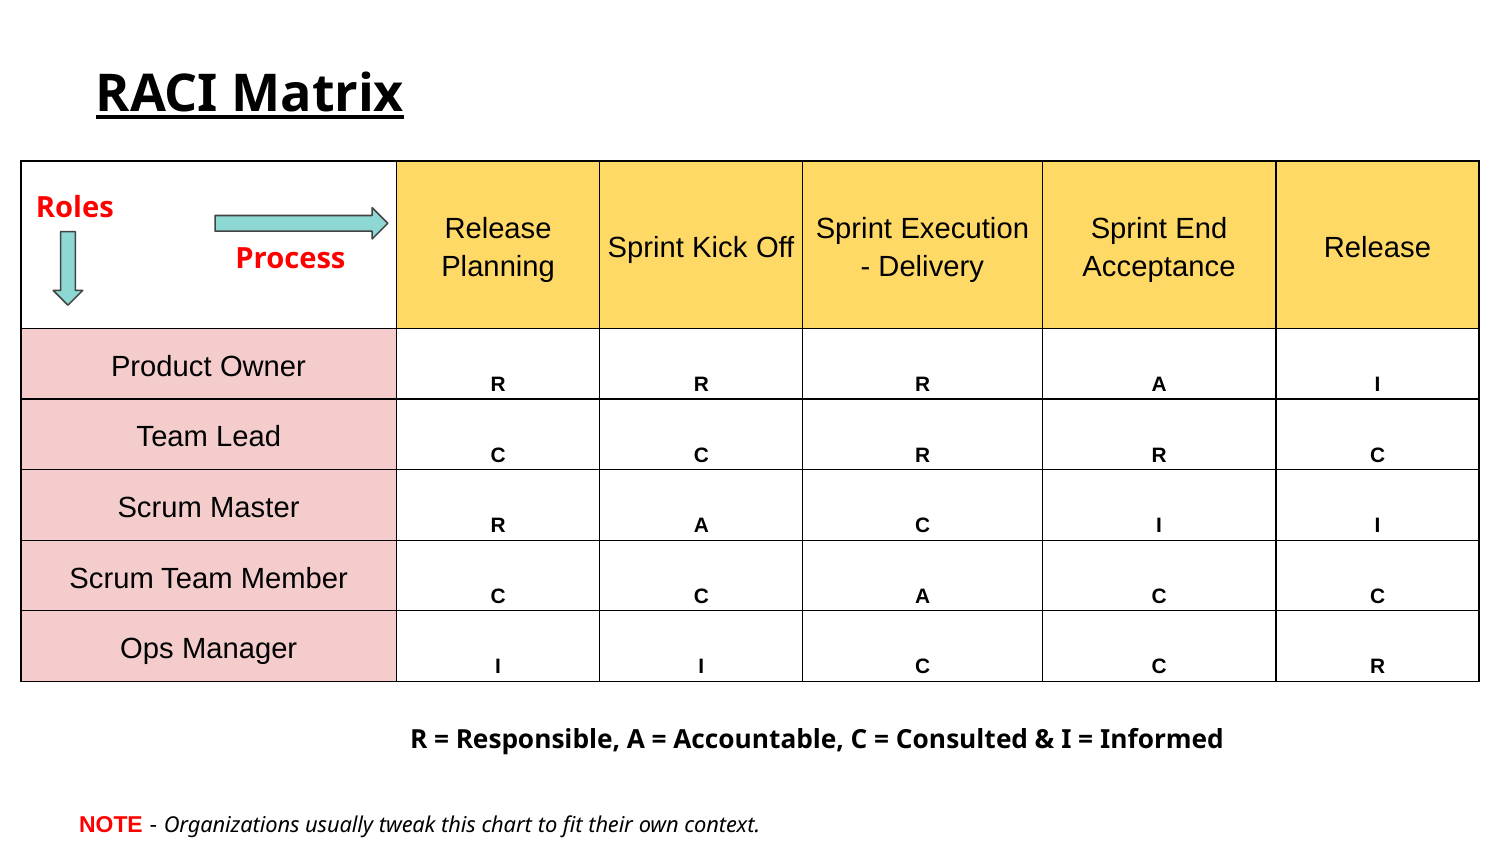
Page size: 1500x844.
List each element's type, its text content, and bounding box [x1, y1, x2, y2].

table_cell Team Lead [22, 400, 396, 469]
table_header Sprint Kick Off [600, 162, 802, 328]
table_cell C [600, 400, 802, 469]
table_cell C [1277, 400, 1478, 469]
table_cell I [1277, 470, 1478, 540]
table_cell A [600, 470, 802, 540]
table_header Release Planning [397, 162, 599, 328]
text_box NOTE - Organizations usually tweak this chart to fit their own context. [64, 790, 1131, 844]
table_cell R [397, 329, 599, 398]
table_cell I [1043, 470, 1275, 540]
table_cell R [1277, 611, 1478, 681]
table_cell R [600, 329, 802, 398]
text_box Process [220, 224, 377, 290]
table_cell Product Owner [22, 329, 396, 398]
table_cell C [600, 541, 802, 610]
table_header [22, 162, 396, 328]
table_header Sprint Execution - Delivery [803, 162, 1042, 328]
table_cell R [803, 400, 1042, 469]
table_cell C [1043, 611, 1275, 681]
table_cell I [1277, 329, 1478, 398]
table_cell Ops Manager [22, 611, 396, 681]
text_box [215, 207, 388, 235]
table_cell A [1043, 329, 1275, 398]
text_box RACI Matrix [80, 44, 1109, 137]
text_box [53, 239, 83, 306]
table_cell I [600, 611, 802, 681]
table_cell C [1043, 541, 1275, 610]
table_cell R [1043, 400, 1275, 469]
table_cell C [397, 541, 599, 610]
text_box Roles [20, 173, 150, 239]
text_box R = Responsible, A = Accountable, C = Consulted & I = Informed [125, 705, 1412, 772]
table_cell R [803, 329, 1042, 398]
table_header Release [1277, 162, 1478, 328]
table_cell C [803, 470, 1042, 540]
table_cell C [1277, 541, 1478, 610]
table_cell Scrum Team Member [22, 541, 396, 610]
table_cell C [803, 611, 1042, 681]
table_header Sprint End Acceptance [1043, 162, 1275, 328]
table_cell I [397, 611, 599, 681]
table_cell R [397, 470, 599, 540]
table_cell A [803, 541, 1042, 610]
table_cell Scrum Master [22, 470, 396, 540]
table_cell C [397, 400, 599, 469]
